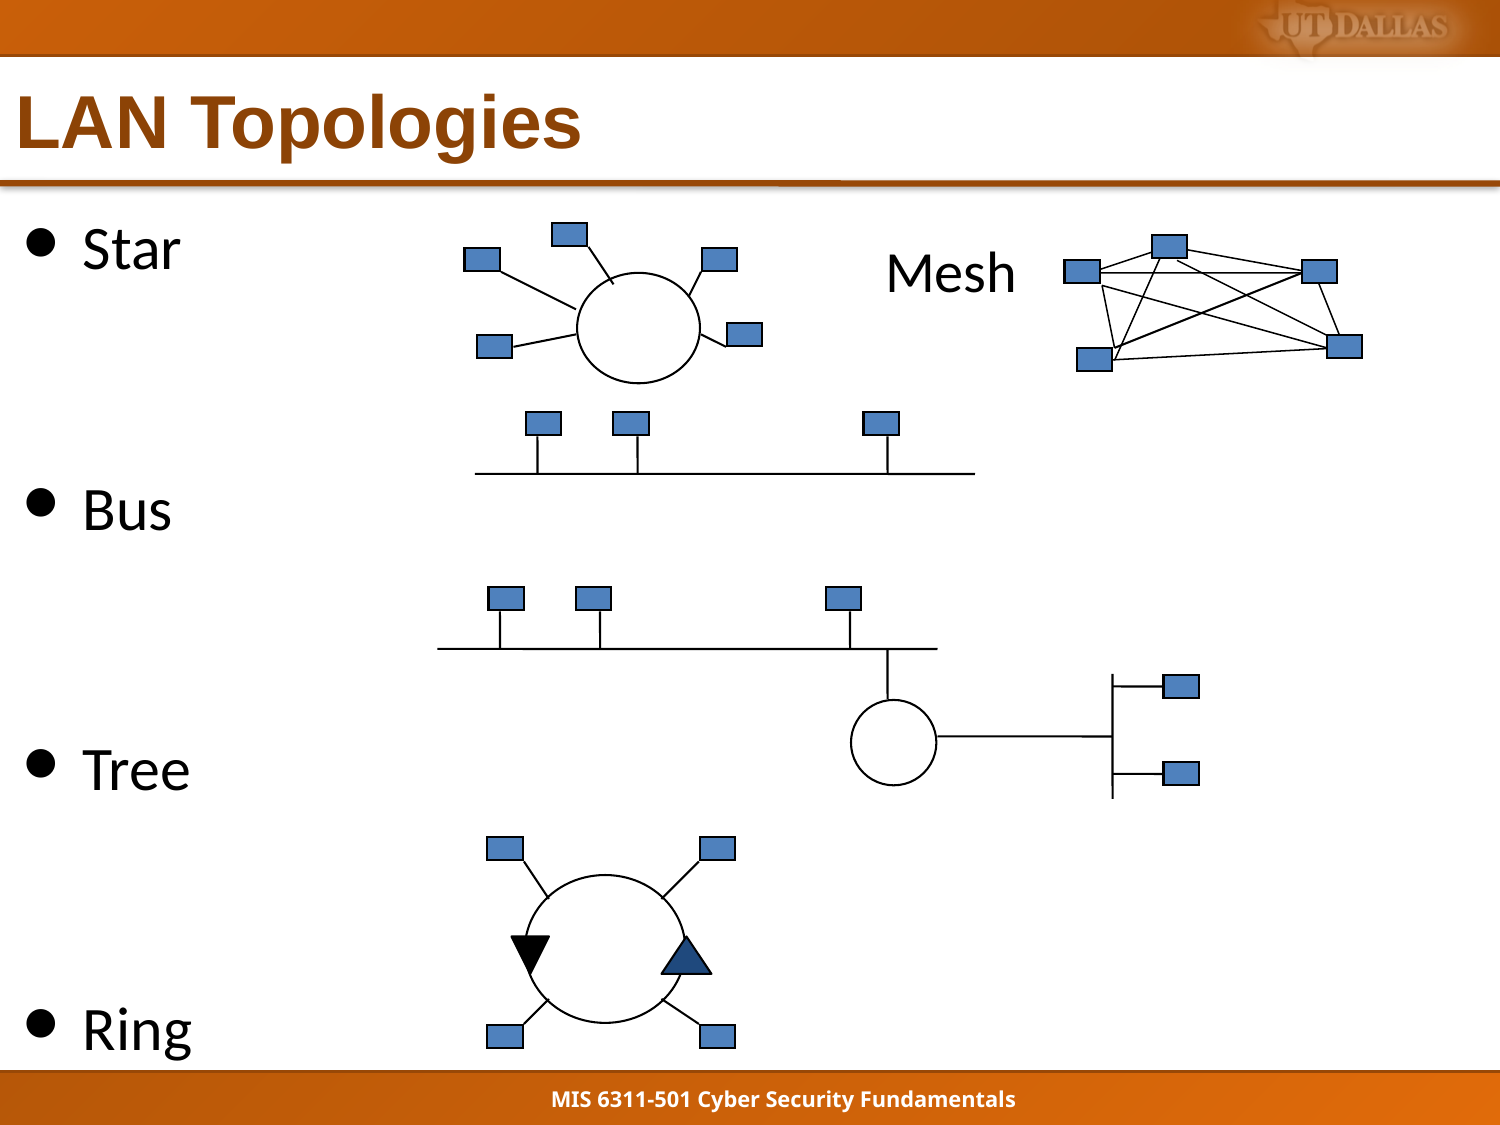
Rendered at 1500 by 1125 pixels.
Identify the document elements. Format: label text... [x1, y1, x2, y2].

text_box Mesh [870, 227, 1032, 312]
list Star Bus Tree Ring [6, 199, 1483, 1077]
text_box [1064, 235, 1363, 372]
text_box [464, 222, 763, 384]
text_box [487, 837, 736, 1049]
title LAN Topologies [0, 62, 1500, 176]
picture [1218, 0, 1500, 62]
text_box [437, 587, 1200, 800]
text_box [474, 412, 976, 475]
